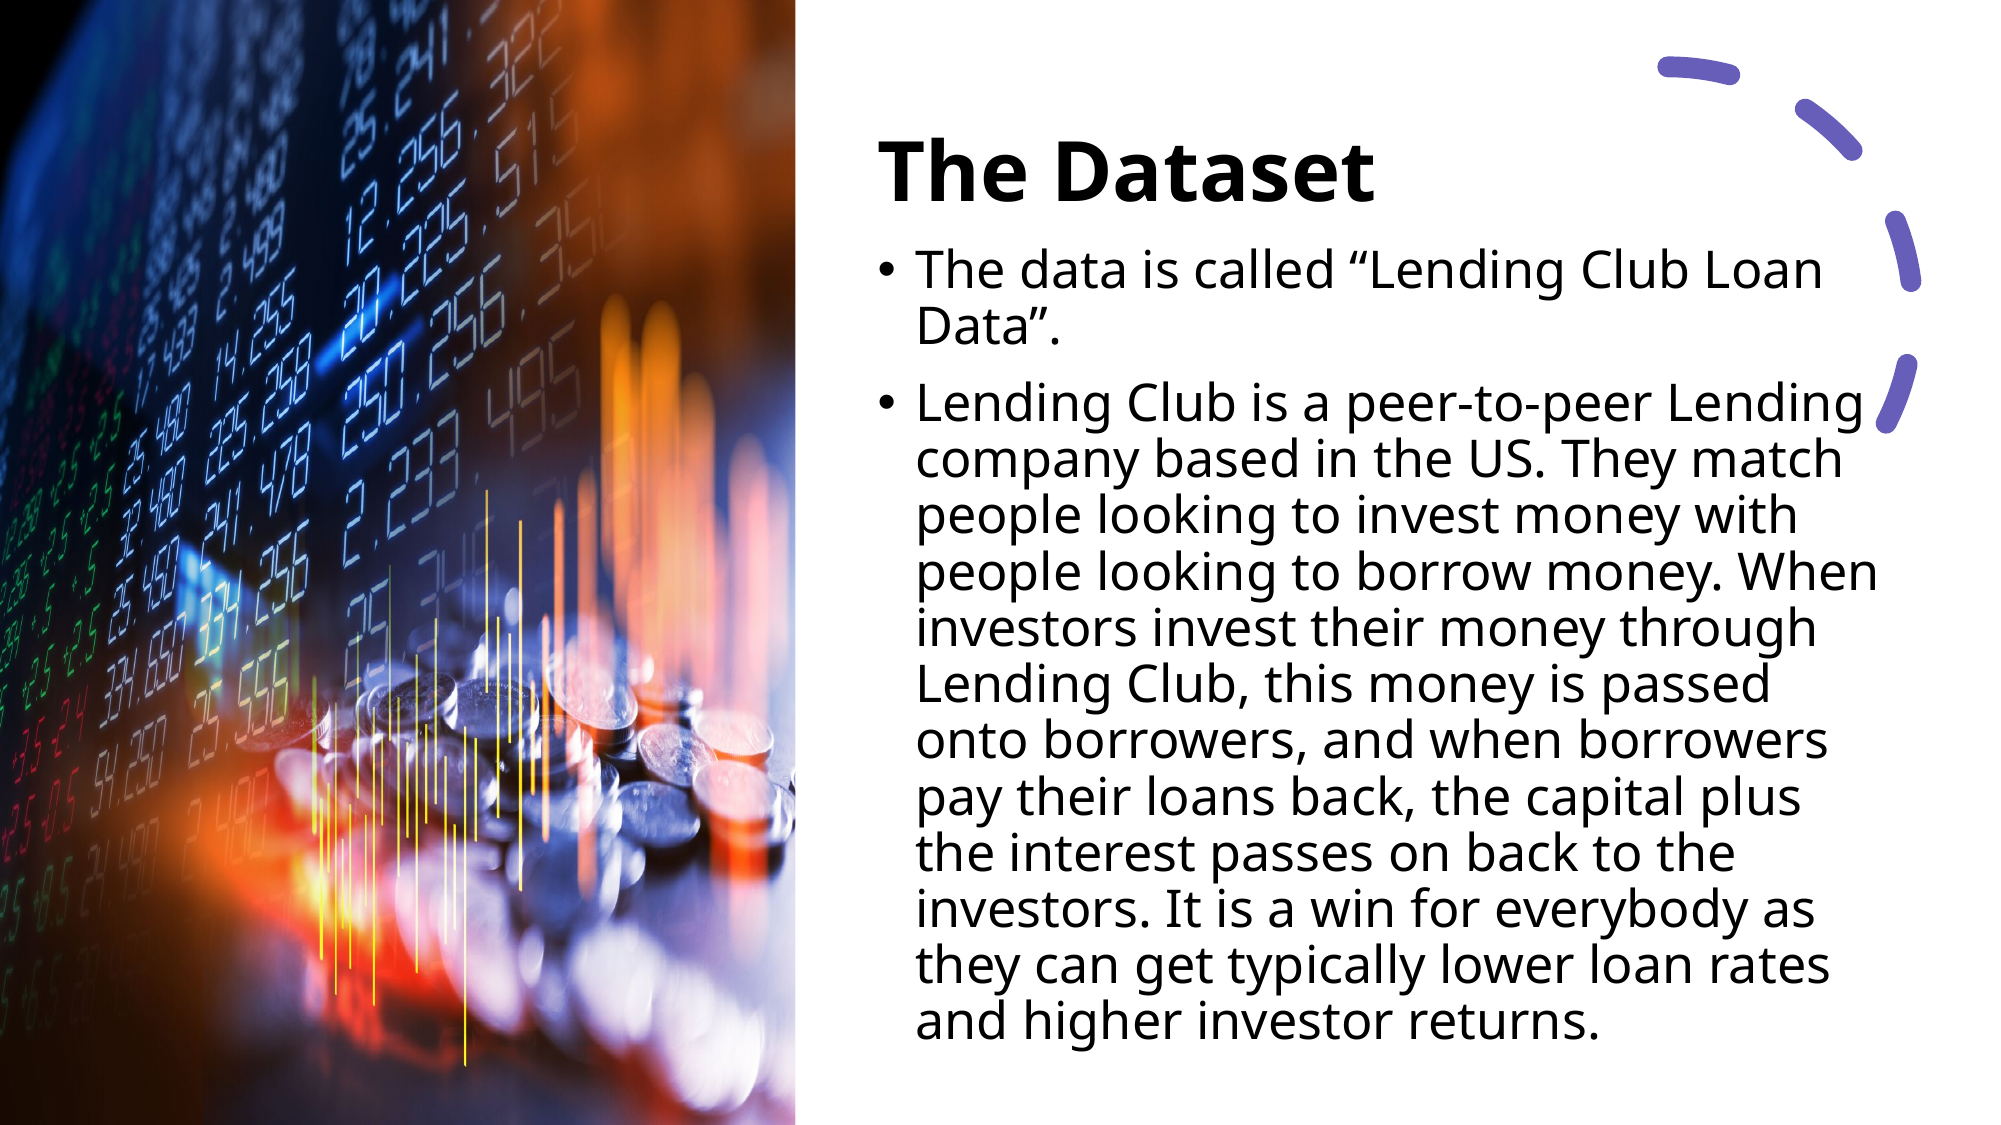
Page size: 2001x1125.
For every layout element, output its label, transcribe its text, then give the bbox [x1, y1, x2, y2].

title The Dataset [862, 66, 1895, 235]
list The data is called “Lending Club Loan Data”. Lending Club is a peer-to-peer Lending company based in the US. They match people looking to invest money with people looking to borrow money. When investors invest their money through Lending Club, this money is passed onto borrowers, and when borrowers pay their loans back, the capital plus the interest passes on back to the investors. It is a win for everybody as they can get typically lower loan rates and higher investor returns. [862, 235, 1912, 1006]
text_box [1895, 219, 1902, 235]
text_box [796, 0, 2000, 1125]
picture [0, 0, 796, 1125]
